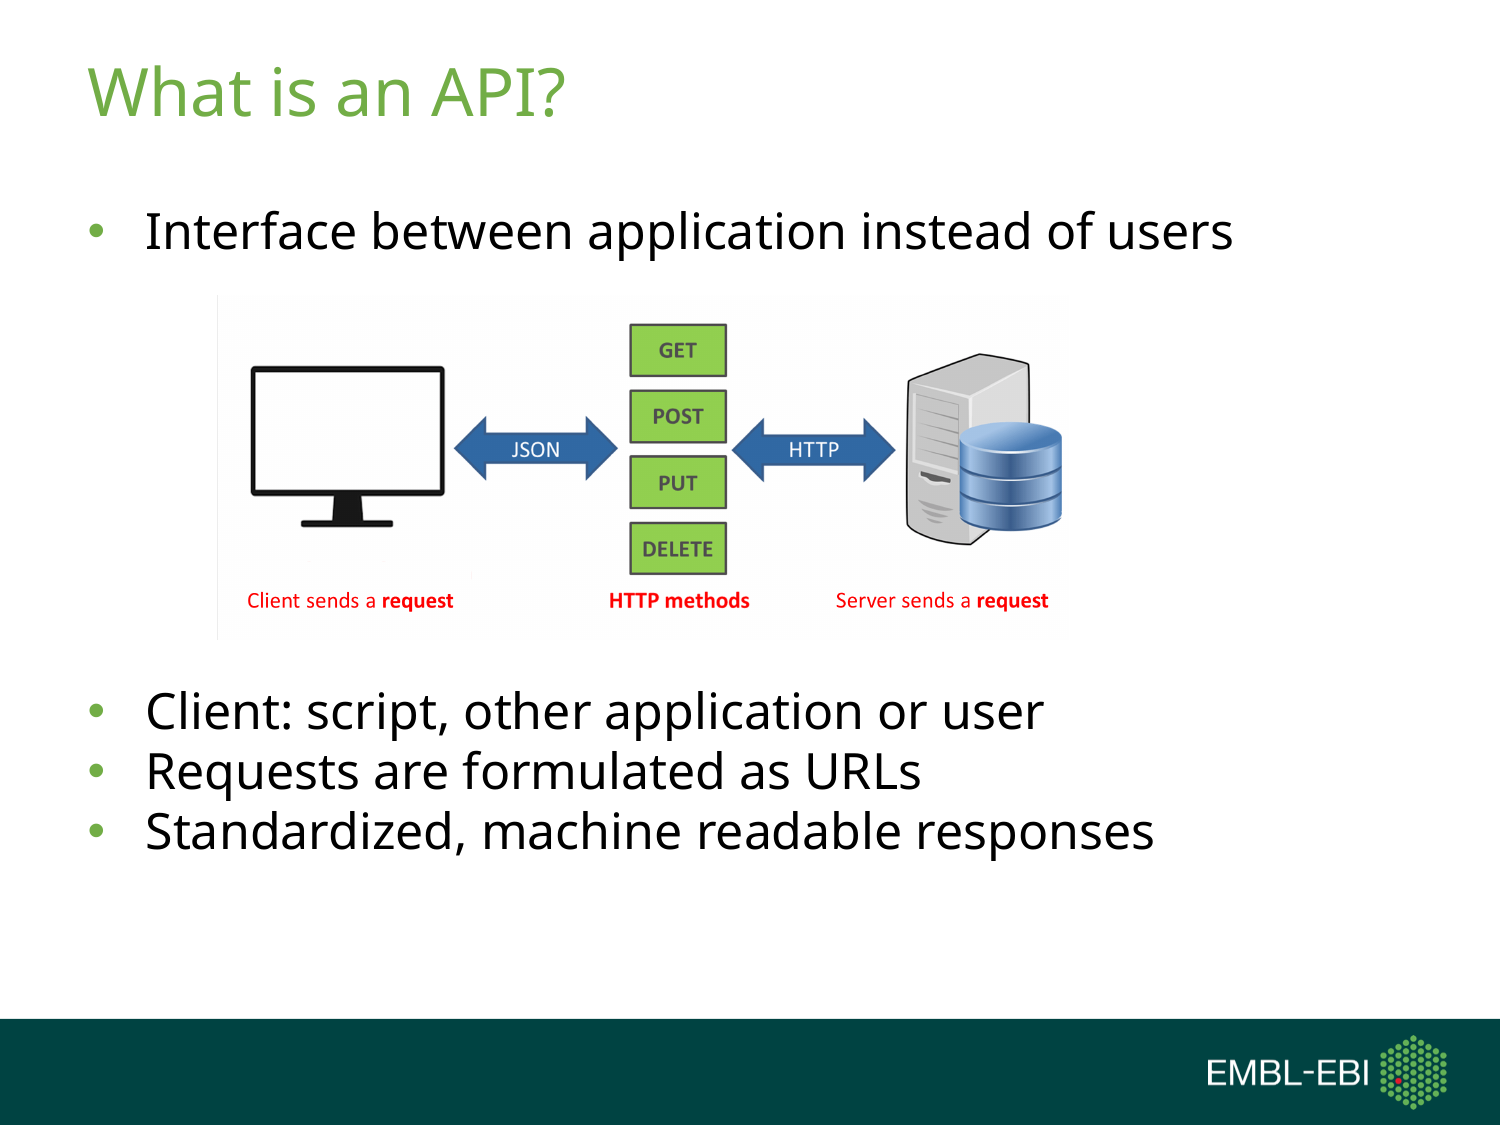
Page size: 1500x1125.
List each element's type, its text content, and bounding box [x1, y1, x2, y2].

title What is an API? [87, 50, 1425, 175]
list Interface between application instead of users Client: script, other application or user Requests are formulated as URLs Standardized, machine readable responses [87, 200, 1425, 1024]
picture [1208, 1035, 1447, 1110]
picture [213, 295, 1069, 640]
